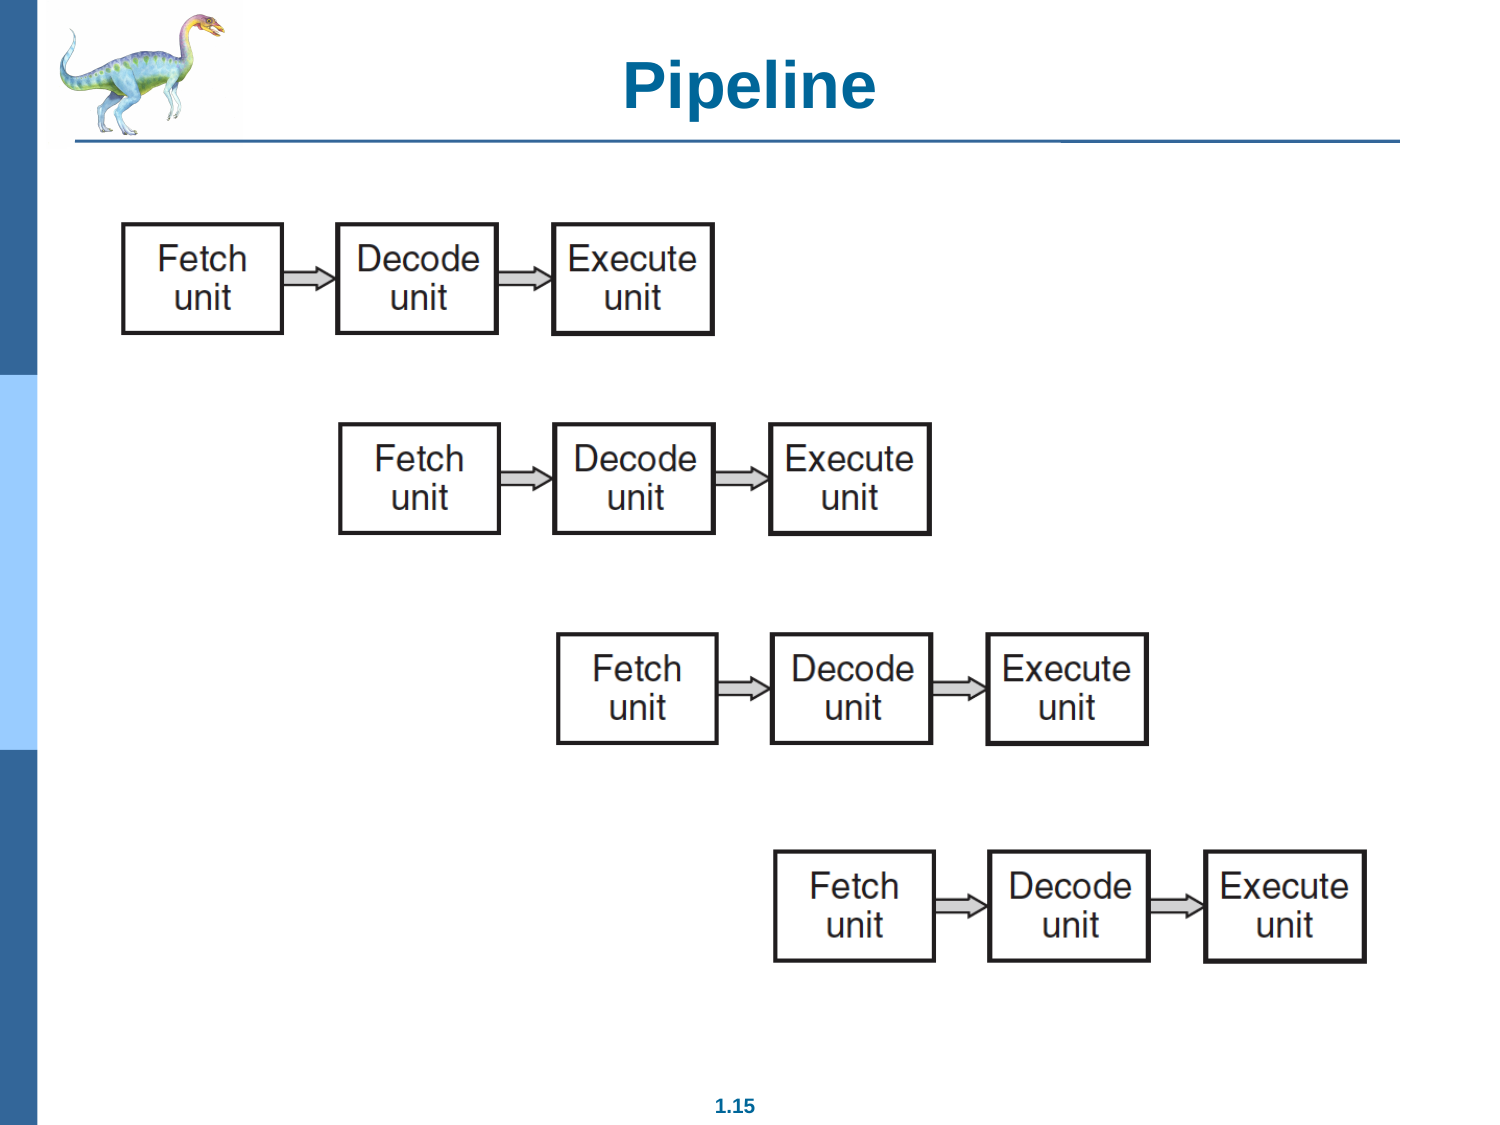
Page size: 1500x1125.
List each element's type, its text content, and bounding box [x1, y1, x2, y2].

picture [46, 0, 1416, 1055]
text_box Pipeline [74, 35, 1425, 130]
